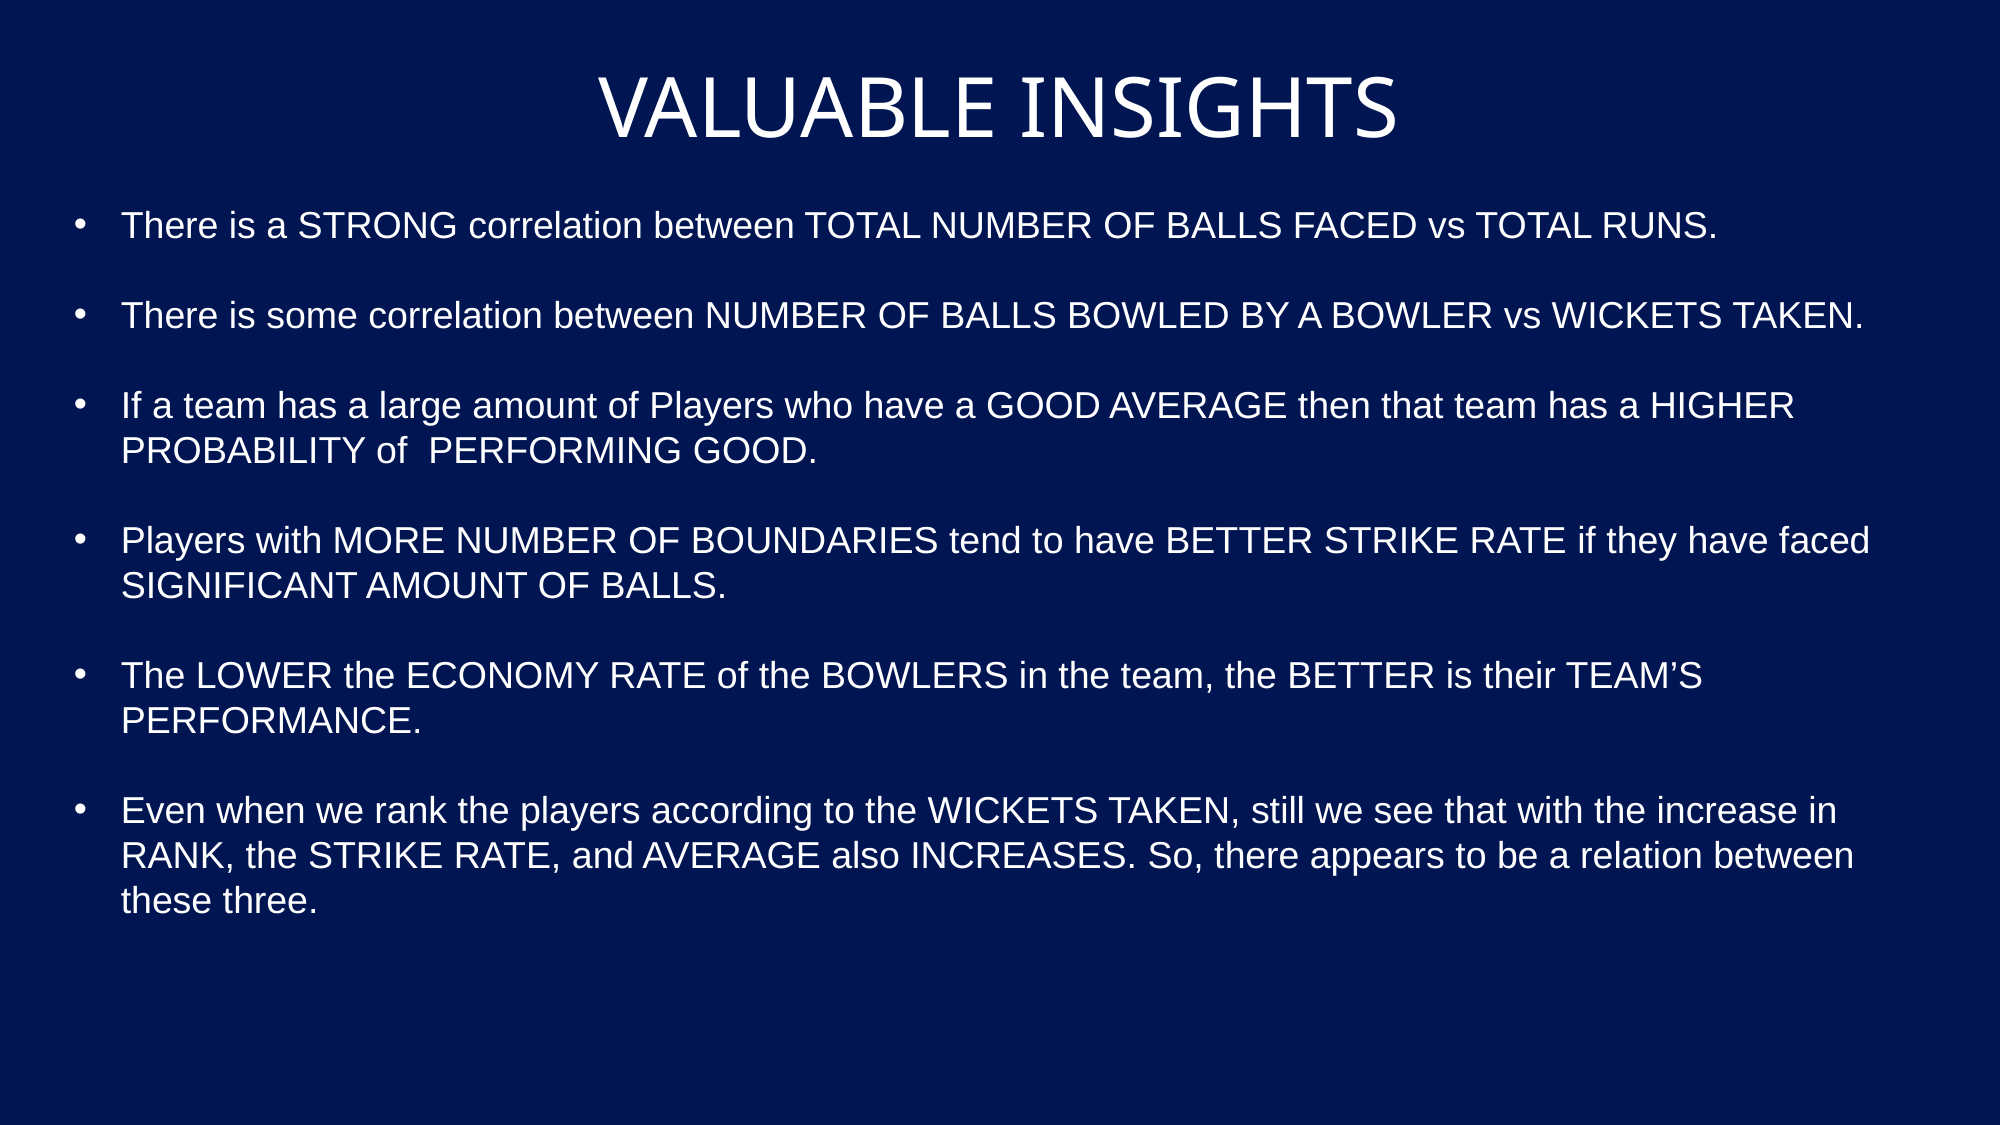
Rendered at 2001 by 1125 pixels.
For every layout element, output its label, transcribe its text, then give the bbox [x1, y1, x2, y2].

text_box There is a STRONG correlation between TOTAL NUMBER OF BALLS FACED vs TOTAL RUNS. There is some correlation between NUMBER OF BALLS BOWLED BY A BOWLER vs WICKETS TAKEN. If a team has a large amount of Players who have a GOOD AVERAGE then that team has a HIGHER PROBABILITY of PERFORMING GOOD. Players with MORE NUMBER OF BOUNDARIES tend to have BETTER STRIKE RATE if they have faced SIGNIFICANT AMOUNT OF BALLS. The LOWER the ECONOMY RATE of the BOWLERS in the team, the BETTER is their TEAM’S PERFORMANCE. Even when we rank the players according to the WICKETS TAKEN, still we see that with the increase in RANK, the STRIKE RATE, and AVERAGE also INCREASES. So, there appears to be a relation between these three. [59, 193, 1940, 1125]
text_box VALUABLE INSIGHTS [99, 46, 1899, 162]
